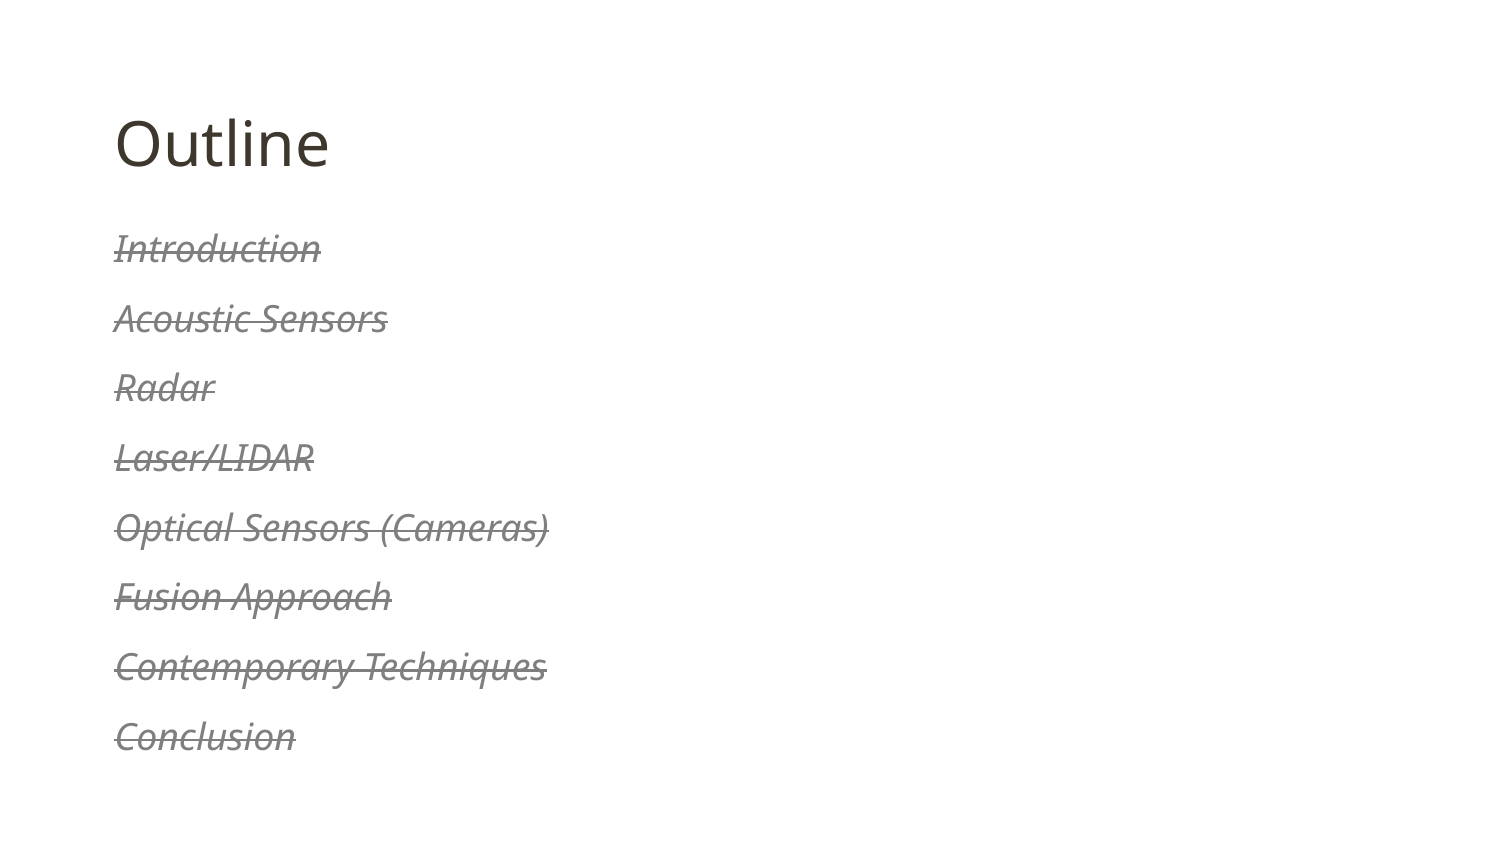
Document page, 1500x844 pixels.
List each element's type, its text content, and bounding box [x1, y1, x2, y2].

list Introduction Acoustic Sensors Radar Laser/LIDAR Optical Sensors (Cameras) Fusion Approach Contemporary Techniques Conclusion [103, 224, 1397, 760]
title Outline [103, 44, 1397, 186]
